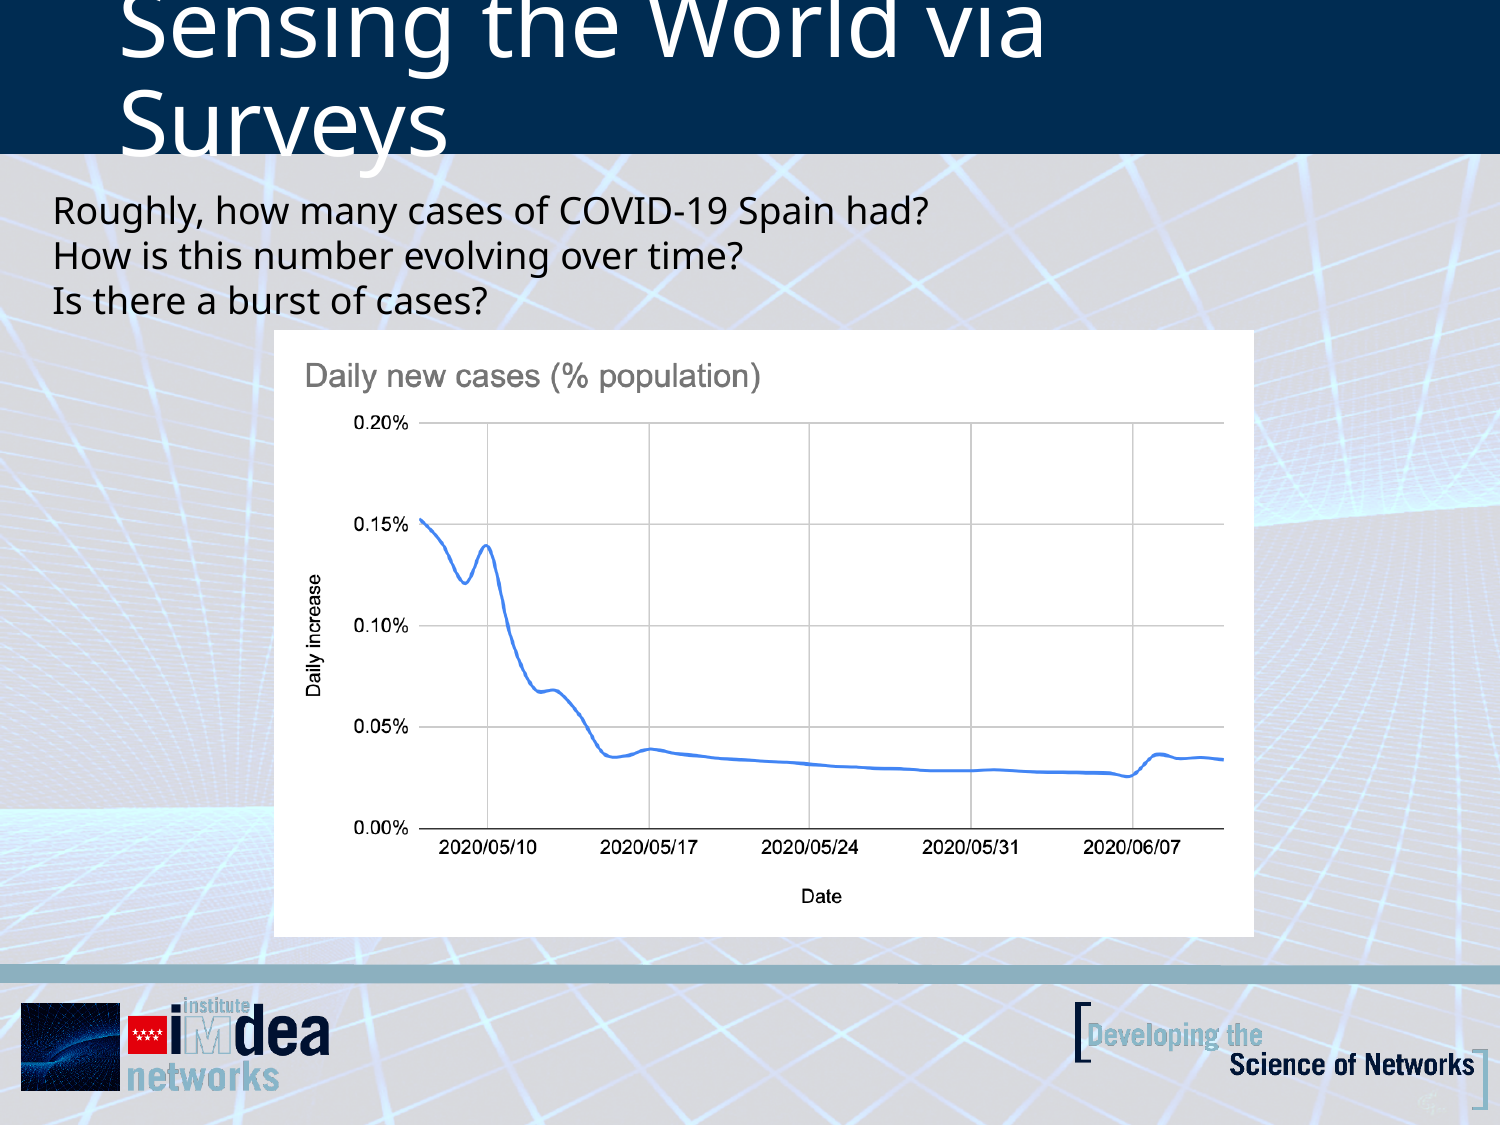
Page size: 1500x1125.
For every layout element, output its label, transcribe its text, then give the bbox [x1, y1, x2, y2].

title Sensing the World via Surveys [103, 20, 1286, 134]
picture [274, 330, 1255, 937]
picture [128, 997, 329, 1091]
picture [21, 1003, 120, 1091]
picture [1075, 1002, 1488, 1110]
text_box Roughly, how many cases of COVID-19 Spain had? How is this number evolving over time? Is there a burst of cases? [37, 179, 954, 330]
